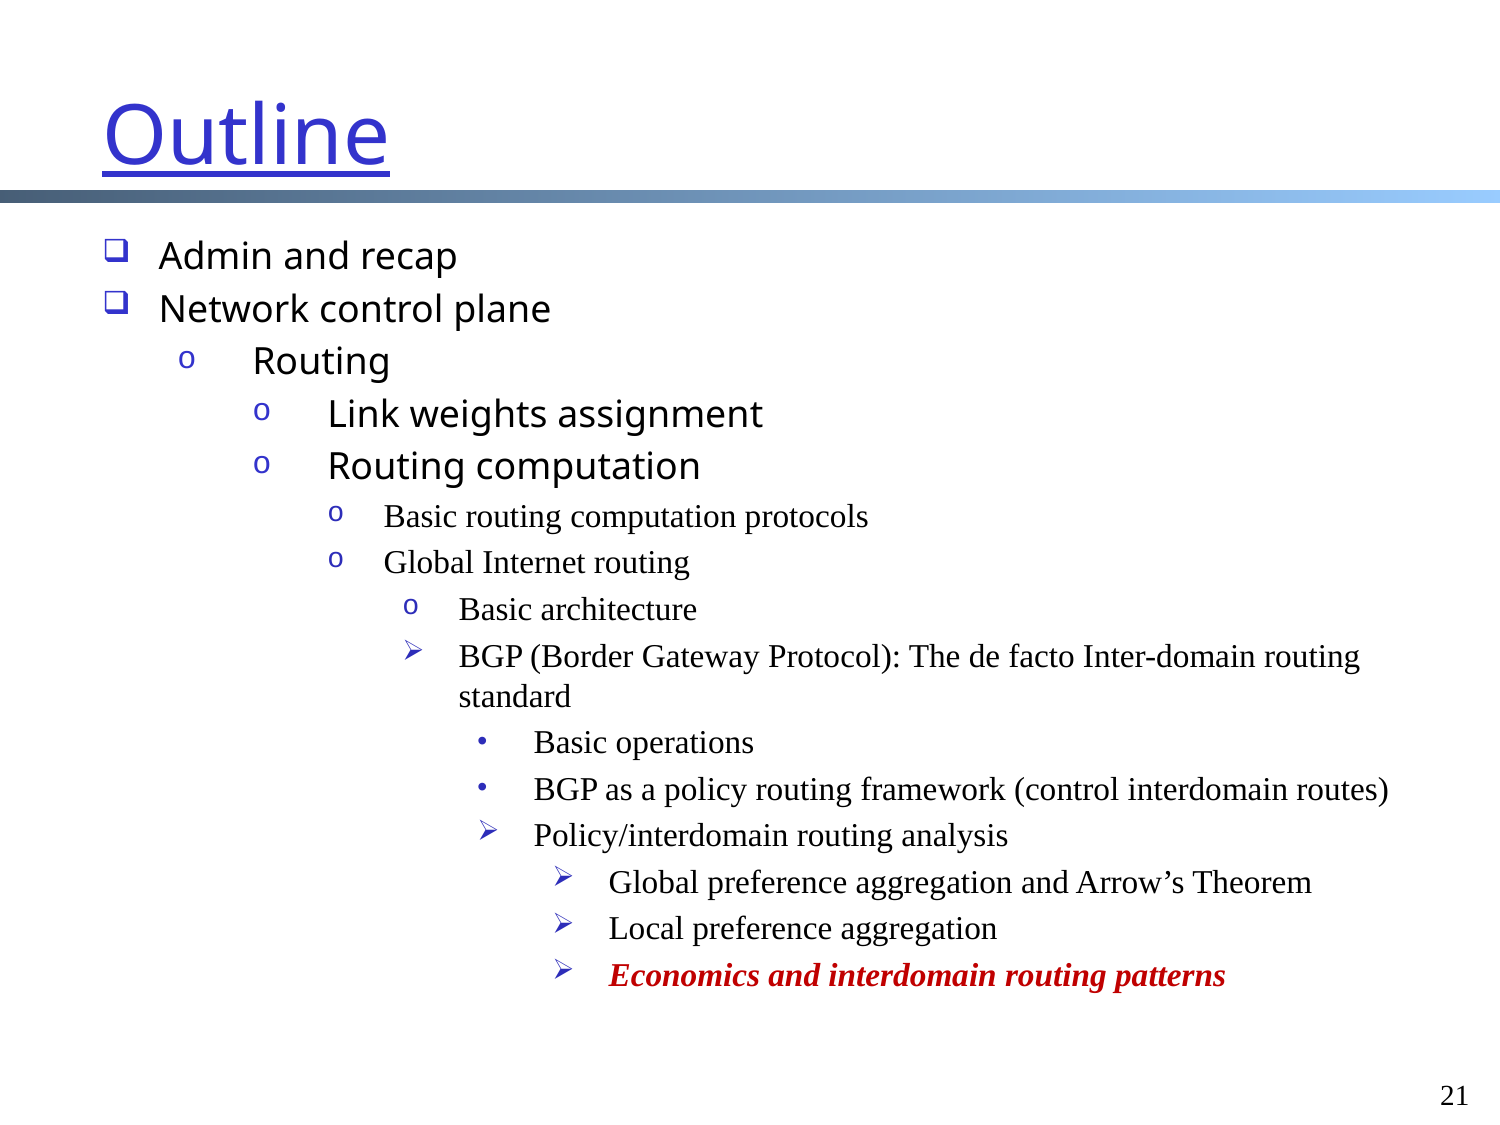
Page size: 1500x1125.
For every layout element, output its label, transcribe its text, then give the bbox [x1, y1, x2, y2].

slide_number 21 [1424, 1068, 1500, 1125]
text_box [1424, 190, 1428, 203]
text_box Admin and recap Network control plane Routing Link weights assignment Routing computation Basic routing computation protocols Global Internet routing Basic architecture BGP (Border Gateway Protocol): The de facto Inter-domain routing standard Basic operations BGP as a policy routing framework (control interdomain routes) Policy/interdomain routing analysis Global preference aggregation and Arrow’s Theorem Local preference aggregation Economics and interdomain routing patterns [87, 224, 1413, 1010]
text_box Outline [87, 37, 1404, 224]
